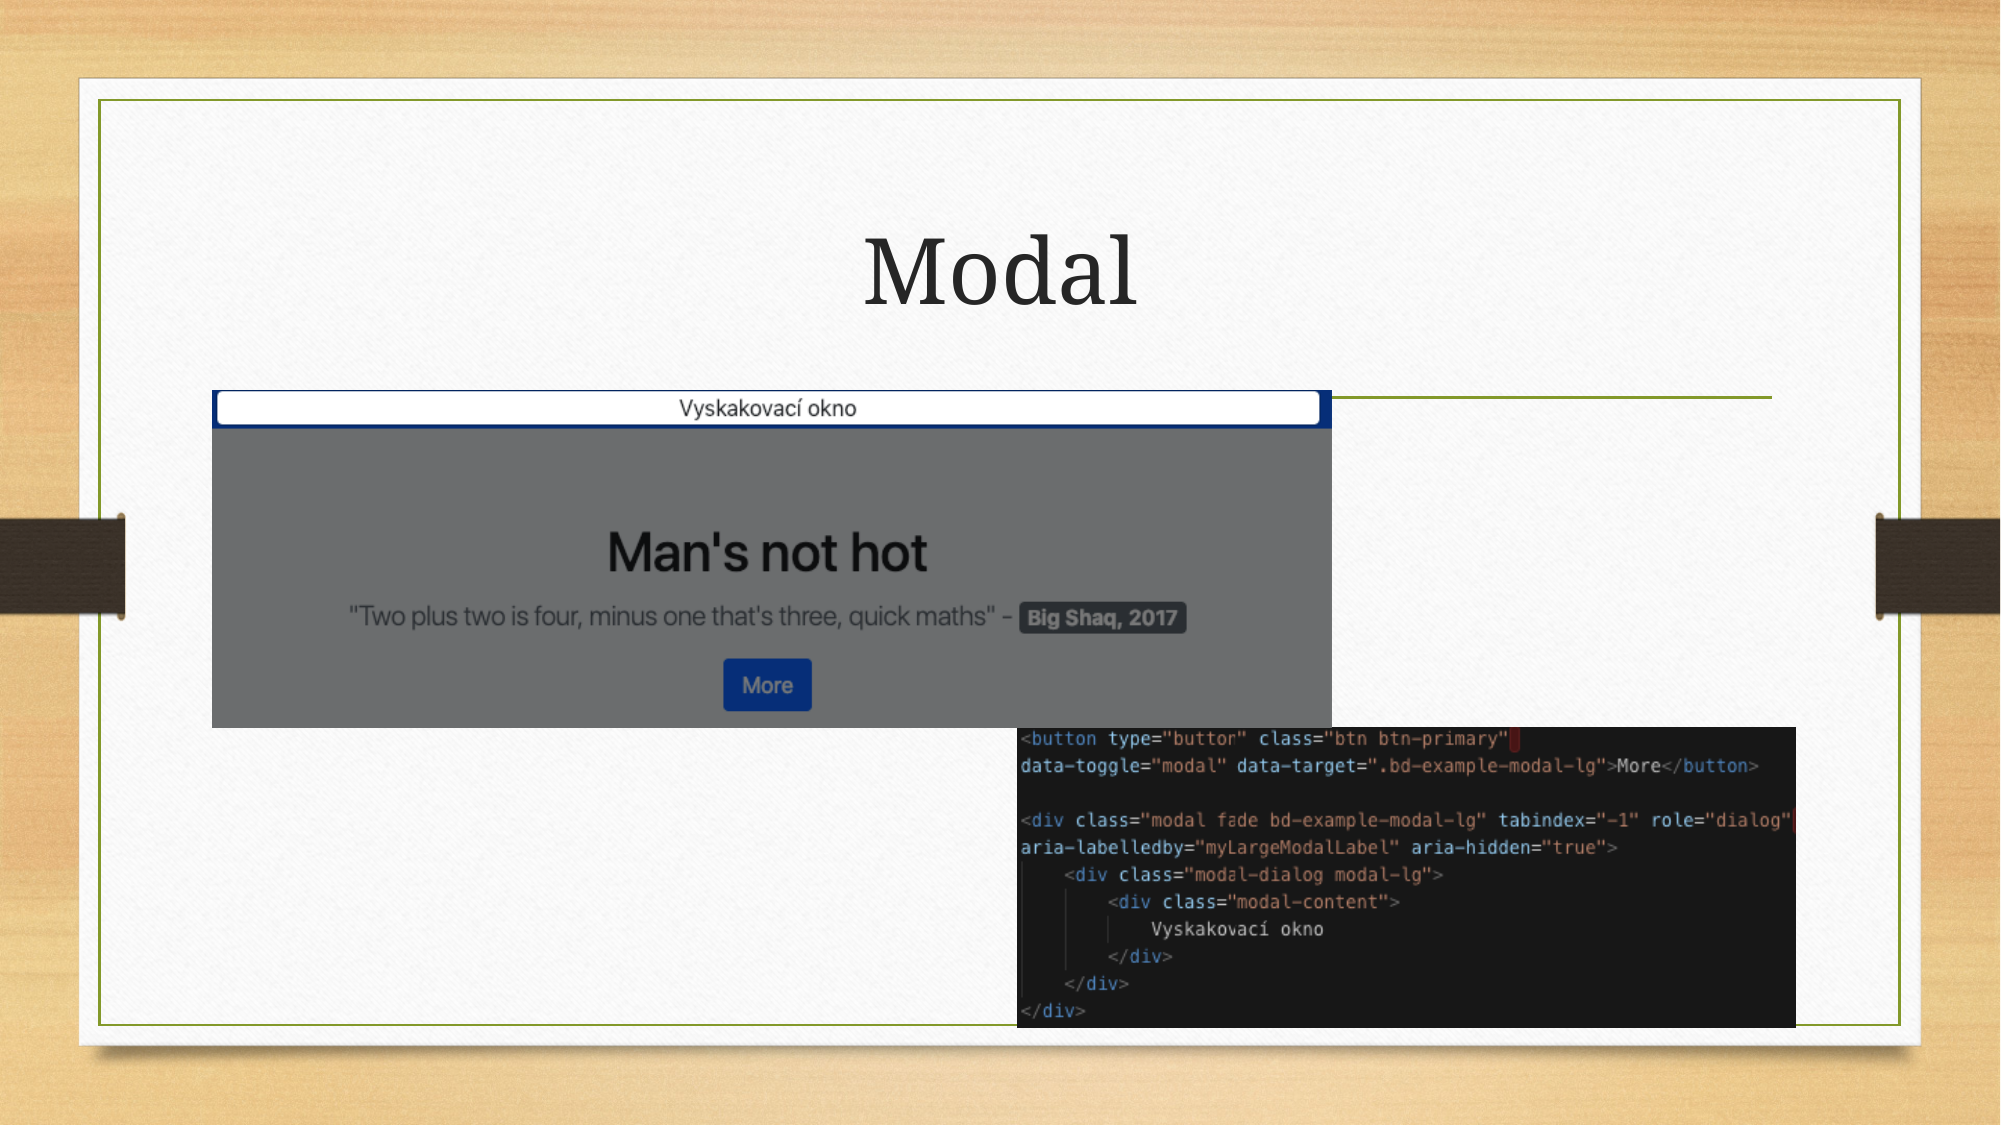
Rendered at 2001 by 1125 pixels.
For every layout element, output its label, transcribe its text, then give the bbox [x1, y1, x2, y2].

picture [0, 0, 2001, 1125]
title Modal [212, 161, 1788, 375]
